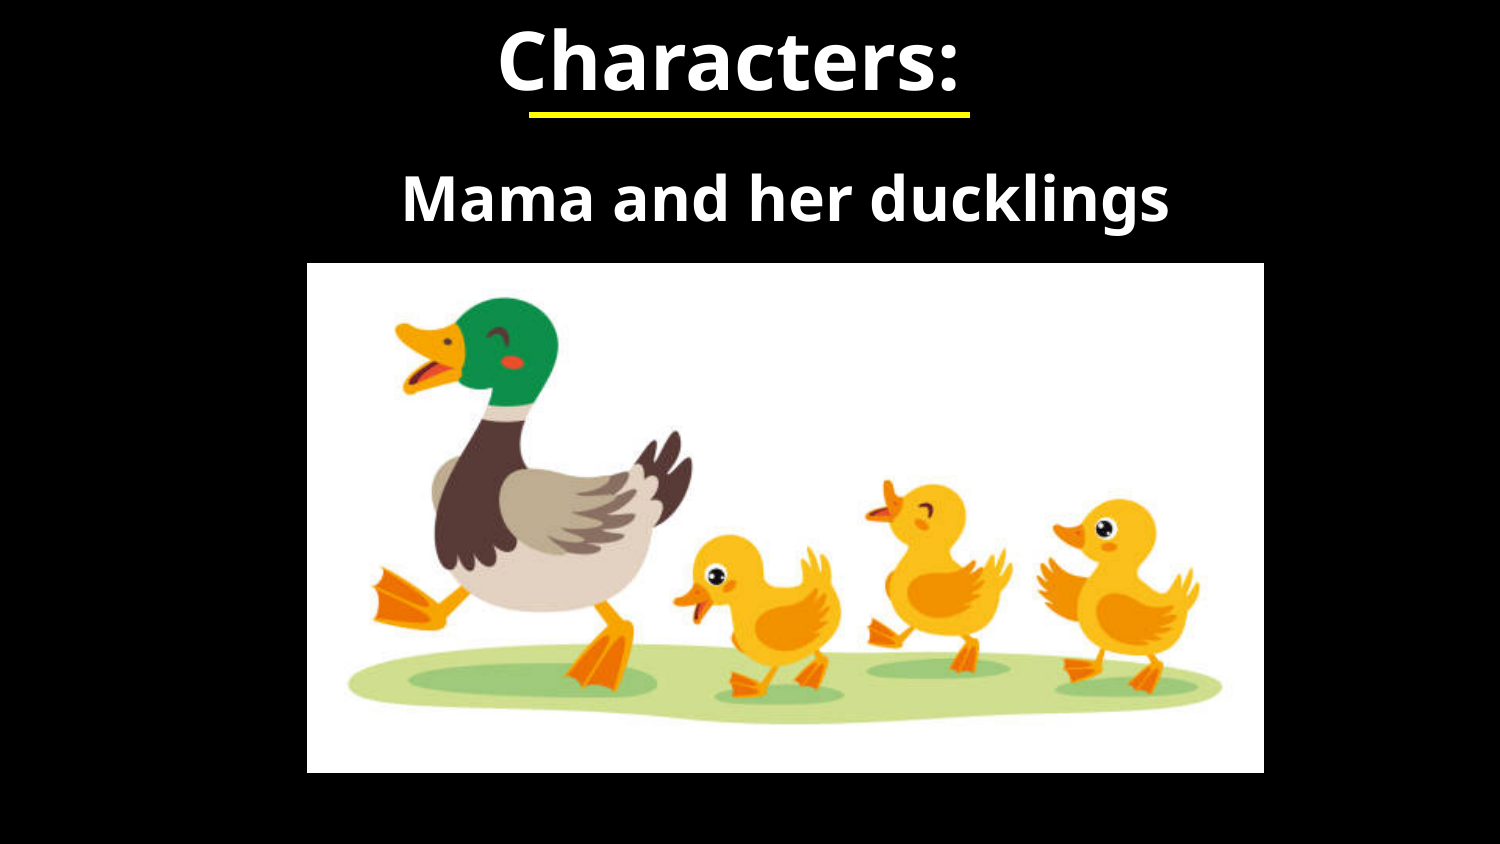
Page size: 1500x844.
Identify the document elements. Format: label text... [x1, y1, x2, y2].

text_box Mama and her ducklings [165, 144, 1406, 295]
picture [307, 262, 1264, 773]
text_box Characters: [22, 54, 1456, 212]
